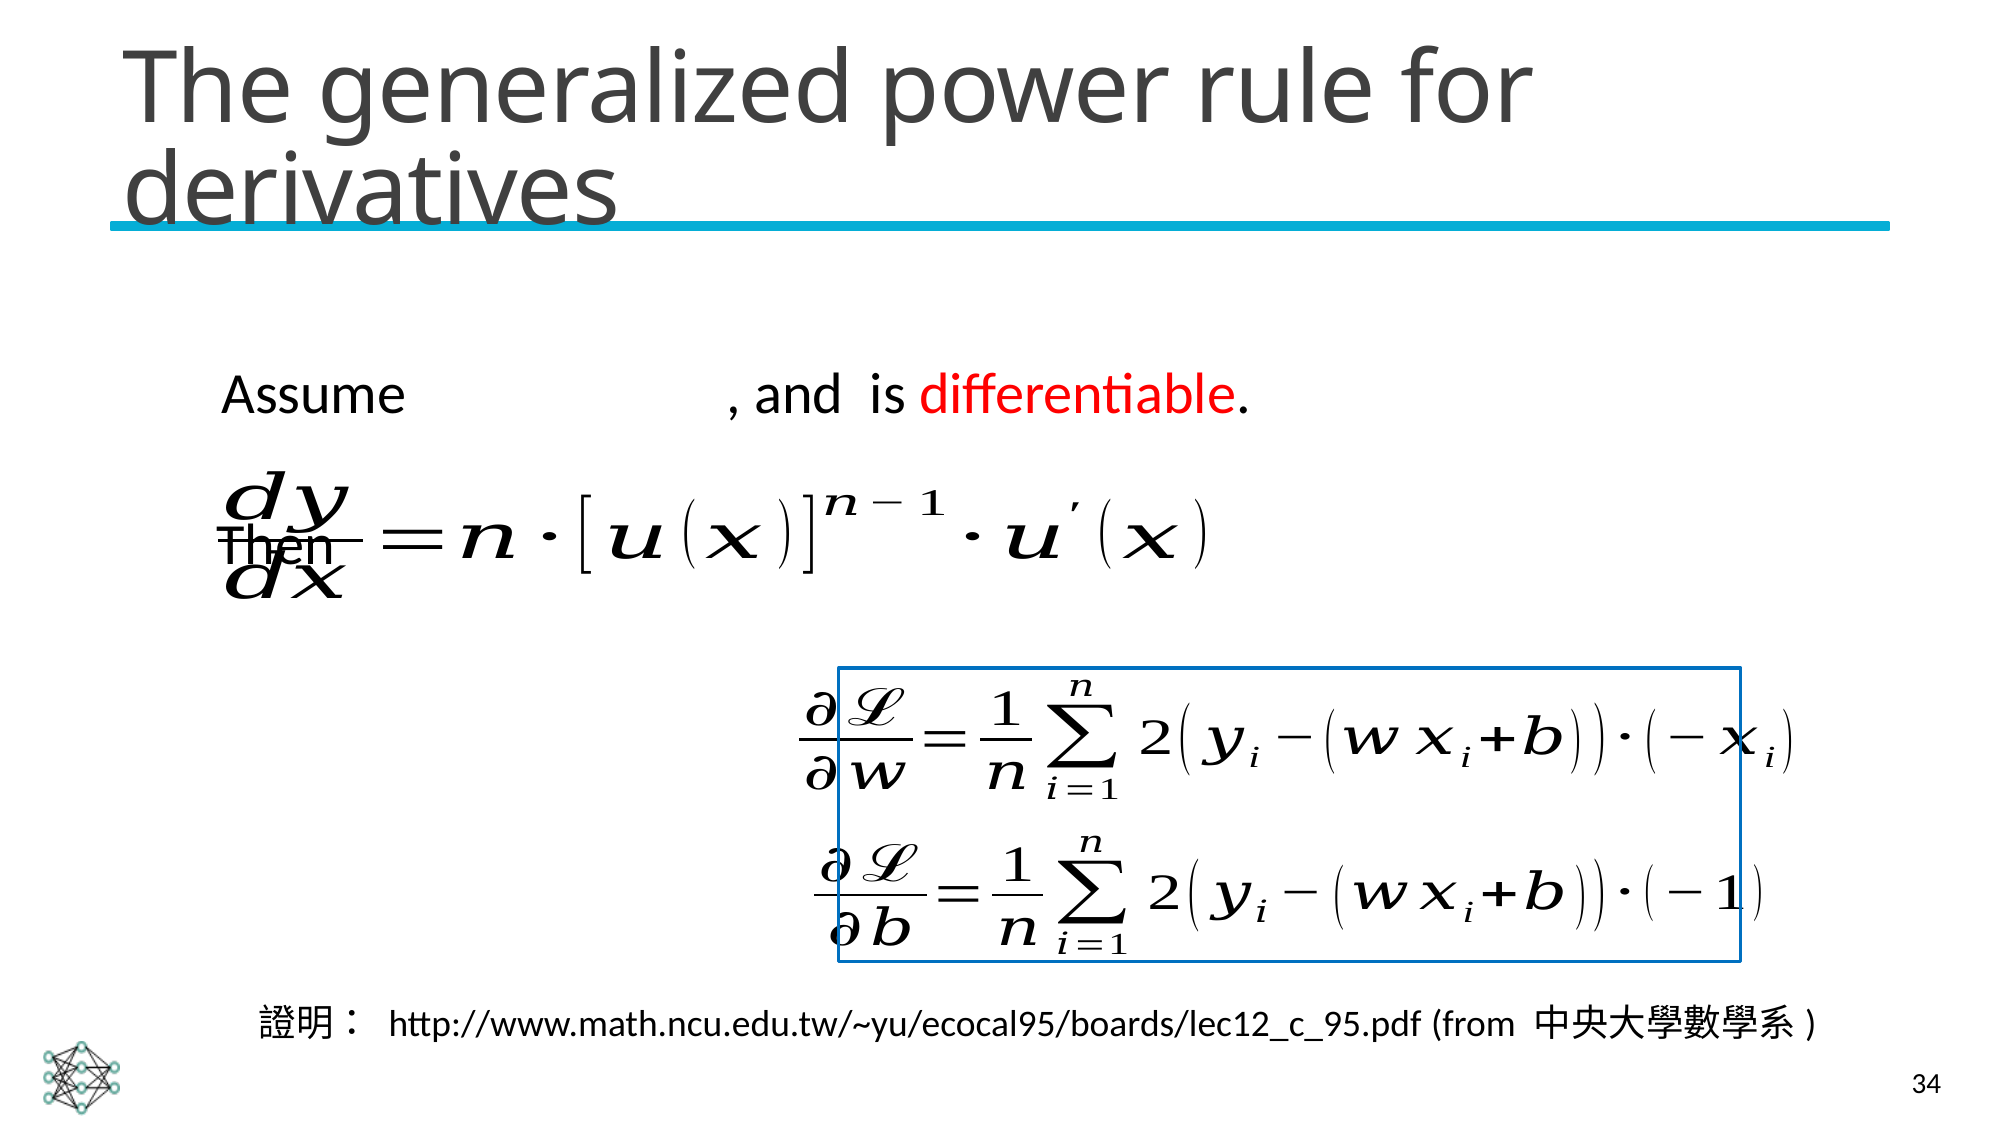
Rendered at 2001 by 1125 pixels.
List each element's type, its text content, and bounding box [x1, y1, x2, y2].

picture [43, 1041, 120, 1116]
text_box Then [201, 498, 481, 584]
title The generalized power rule for derivatives [107, 58, 1899, 228]
slide_number 34 [1740, 1052, 1957, 1113]
text_box 證明： http://www.math.ncu.edu.tw/~yu/ecocal95/boards/lec12_c_95.pdf (from 中央大學數學系) [243, 991, 1840, 1052]
text_box [837, 667, 1742, 963]
